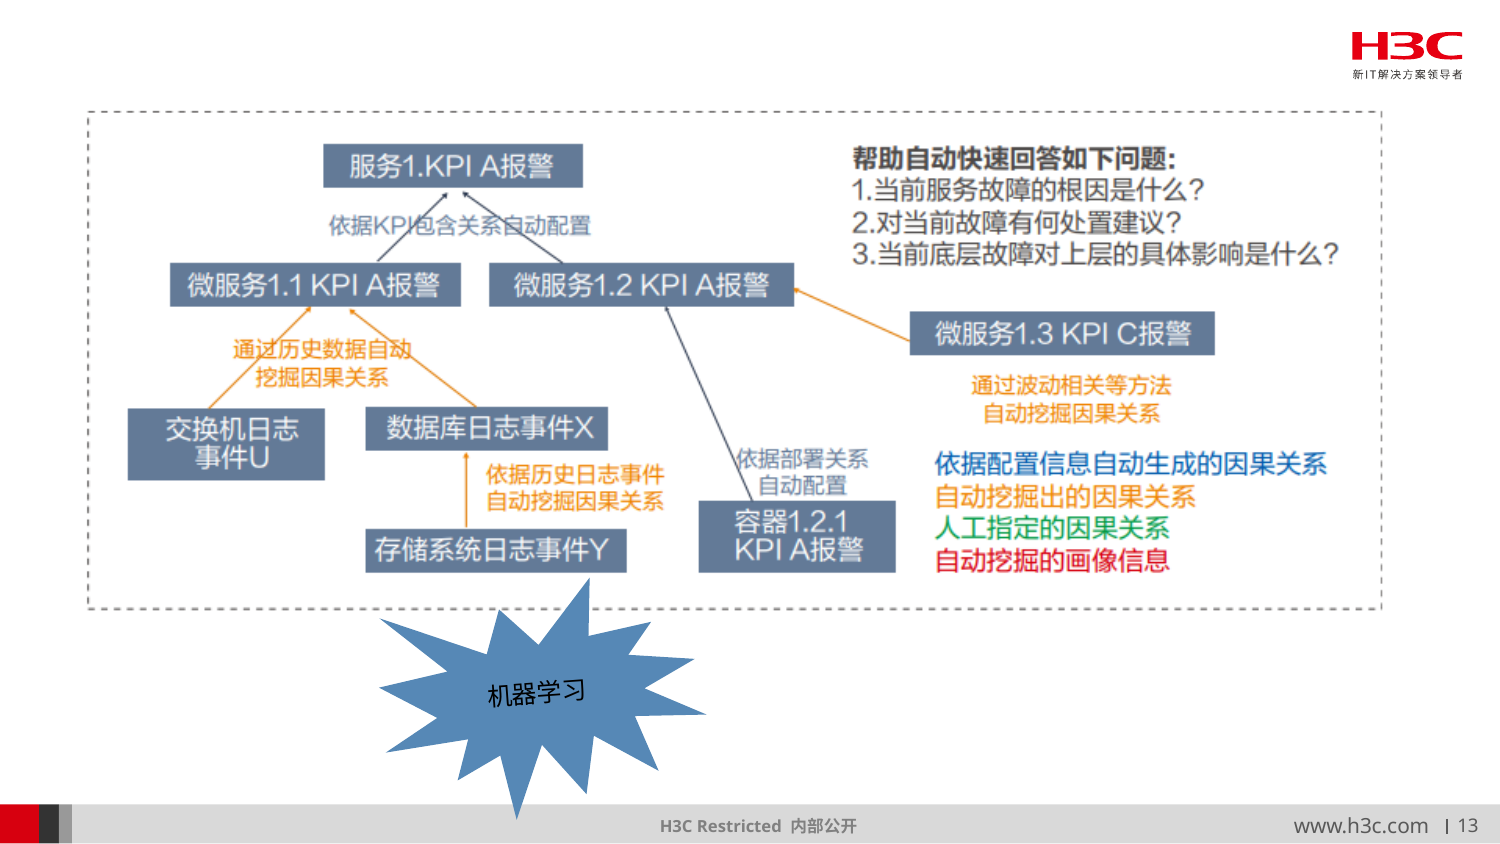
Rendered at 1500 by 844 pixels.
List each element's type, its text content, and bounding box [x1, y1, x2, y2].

text_box 机器学习 [378, 629, 707, 820]
picture [64, 90, 1406, 620]
